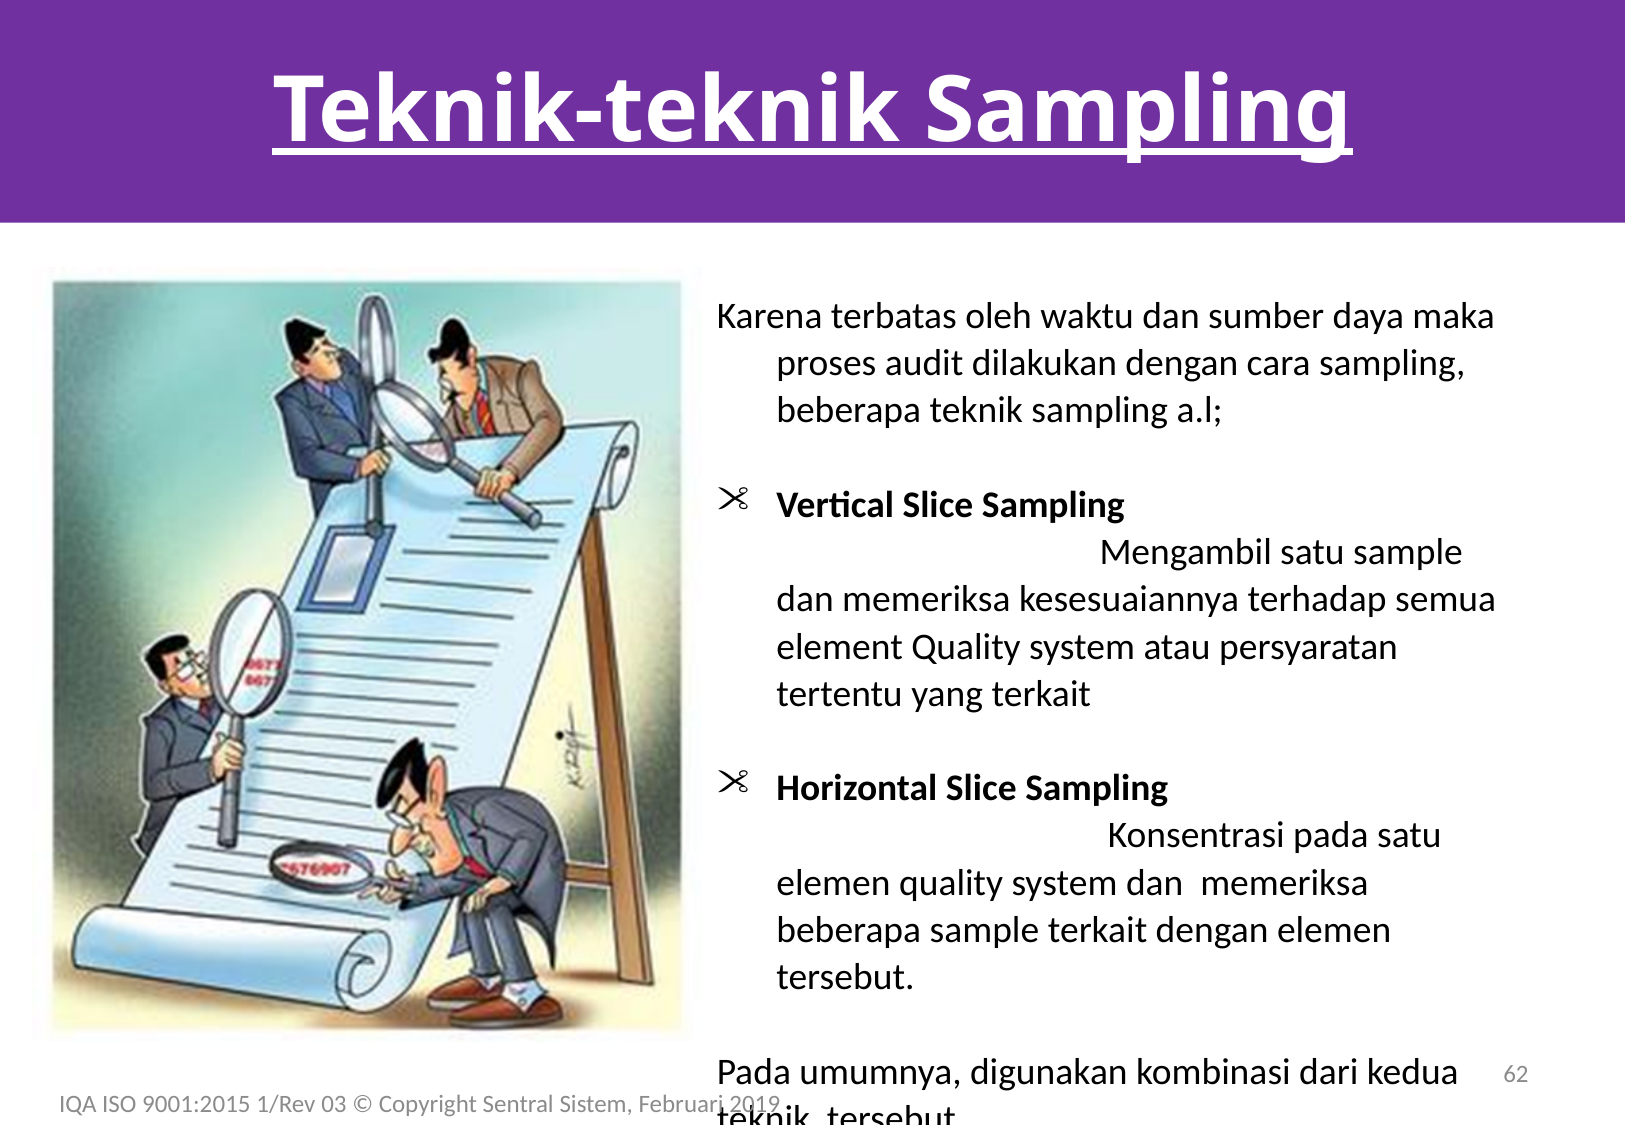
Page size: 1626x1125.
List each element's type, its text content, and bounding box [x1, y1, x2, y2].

title Teknik-teknik Sampling [0, 0, 1625, 223]
footer IQA ISO 9001:2015 1/Rev 03 © Copyright Sentral Sistem, Februari 2019 [44, 1072, 943, 1125]
list Karena terbatas oleh waktu dan sumber daya maka proses audit dilakukan dengan cara sampling, beberapa teknik sampling a.l; Vertical Slice Sampling Mengambil satu sample dan memeriksa kesesuaiannya terhadap semua element Quality system atau persyaratan tertentu yang terkait Horizontal Slice Sampling Konsentrasi pada satu elemen quality system dan memeriksa beberapa sample terkait dengan elemen tersebut. Pada umumnya, digunakan kombinasi dari kedua teknik tersebut. [701, 281, 1534, 1073]
picture [32, 267, 702, 1043]
slide_number 62 [1164, 1042, 1544, 1103]
